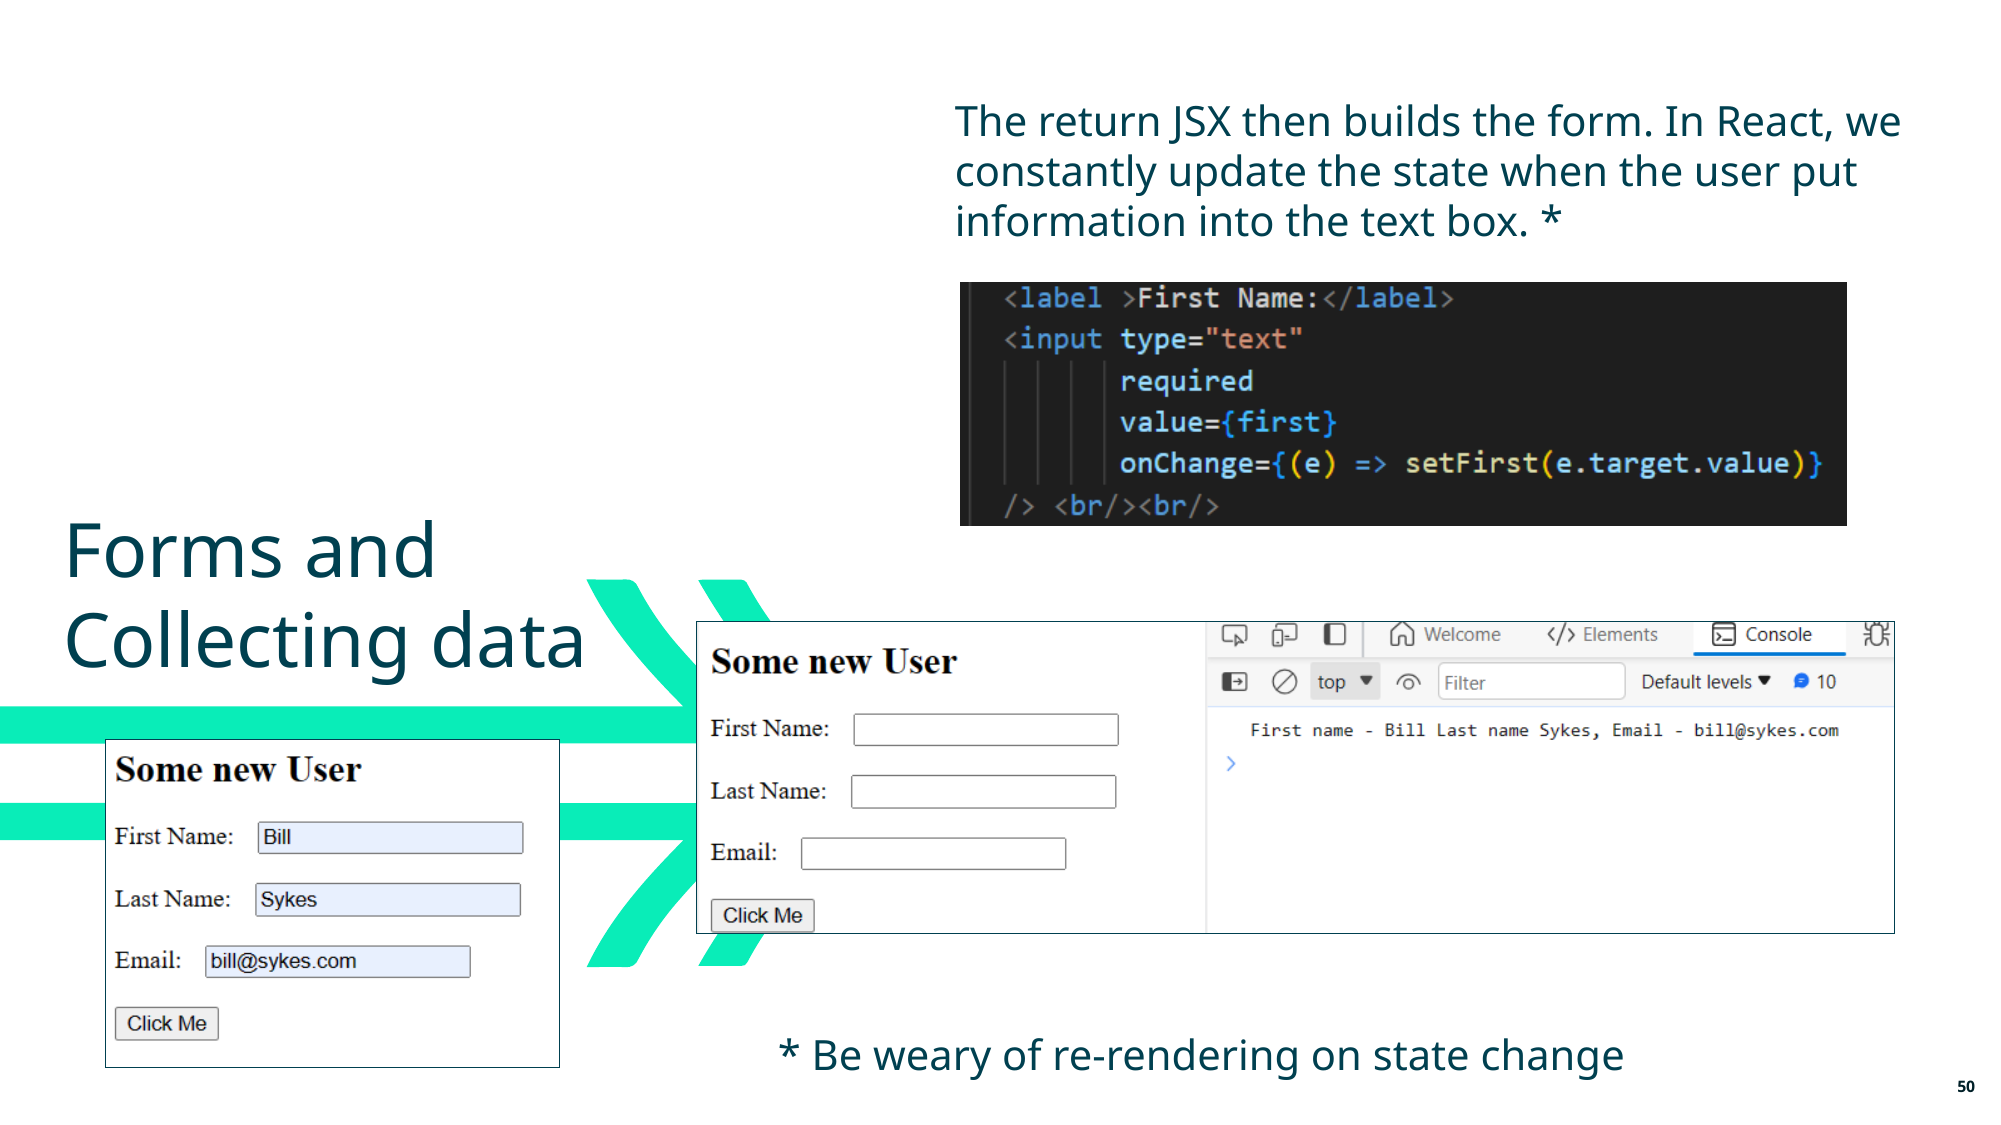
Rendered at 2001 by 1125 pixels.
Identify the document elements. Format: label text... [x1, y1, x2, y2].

picture [698, 623, 1893, 932]
picture [107, 741, 558, 1066]
list Forms and Collecting data [63, 203, 670, 683]
list The return JSX then builds the form. In React, we constantly update the state when the user put information into the text box. * [954, 95, 1939, 976]
slide_number 50 [1846, 1068, 1976, 1098]
text_box * Be weary of re-rendering on state change [777, 1028, 1762, 1125]
picture [960, 282, 1847, 527]
